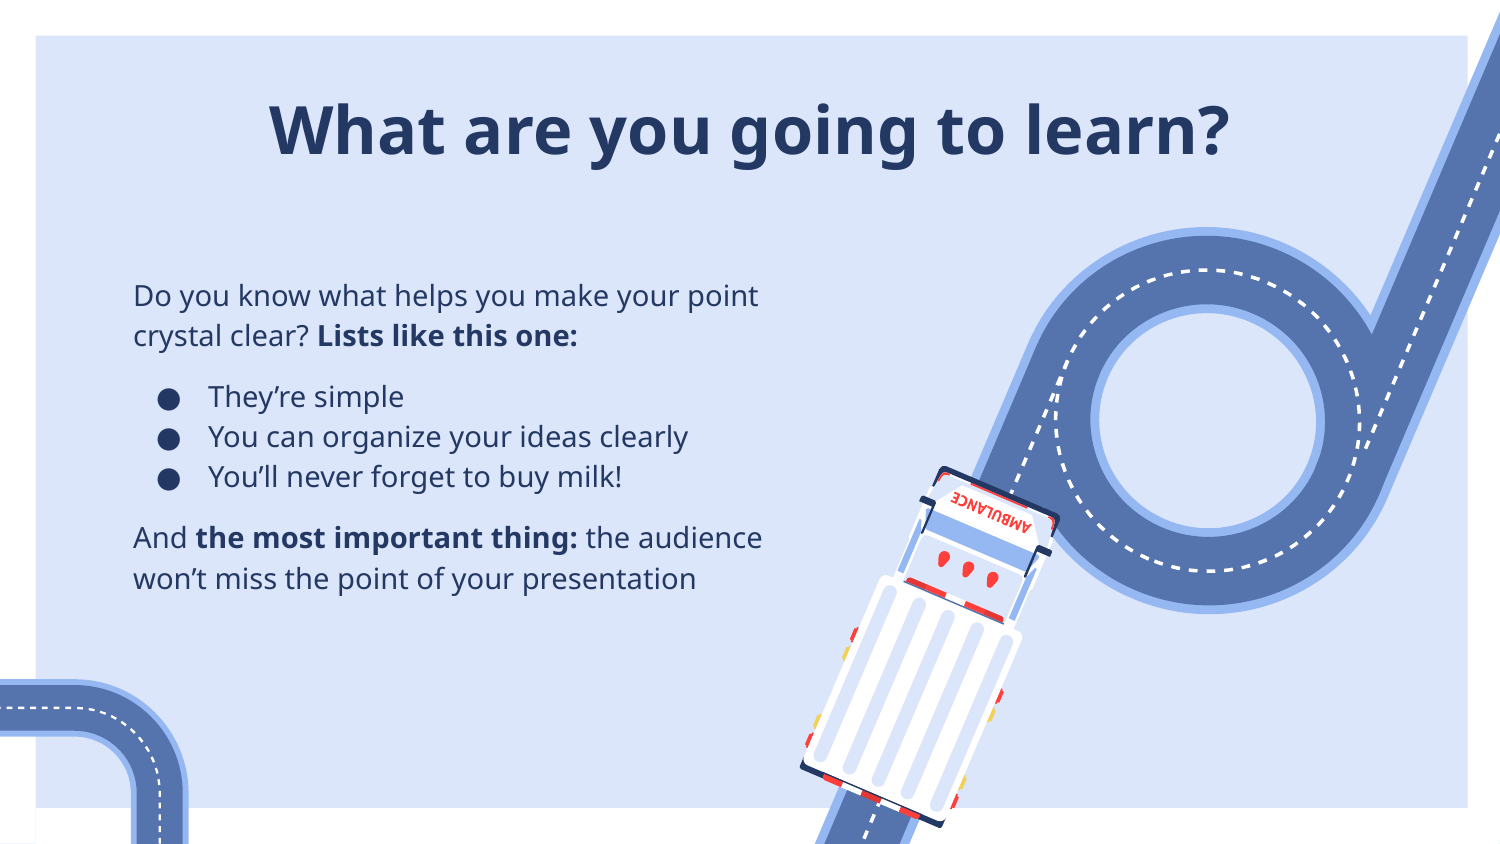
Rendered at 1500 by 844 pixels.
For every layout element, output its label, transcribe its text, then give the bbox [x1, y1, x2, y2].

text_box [854, 476, 1018, 814]
title What are you going to learn? [118, 72, 1006, 167]
subtitle Do you know what helps you make your point crystal clear? Lists like this one: They’re simple You can organize your ideas clearly You’ll never forget to buy milk! And the most important thing: the audience won’t miss the point of your presentation [118, 257, 813, 612]
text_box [1011, 0, 1403, 844]
